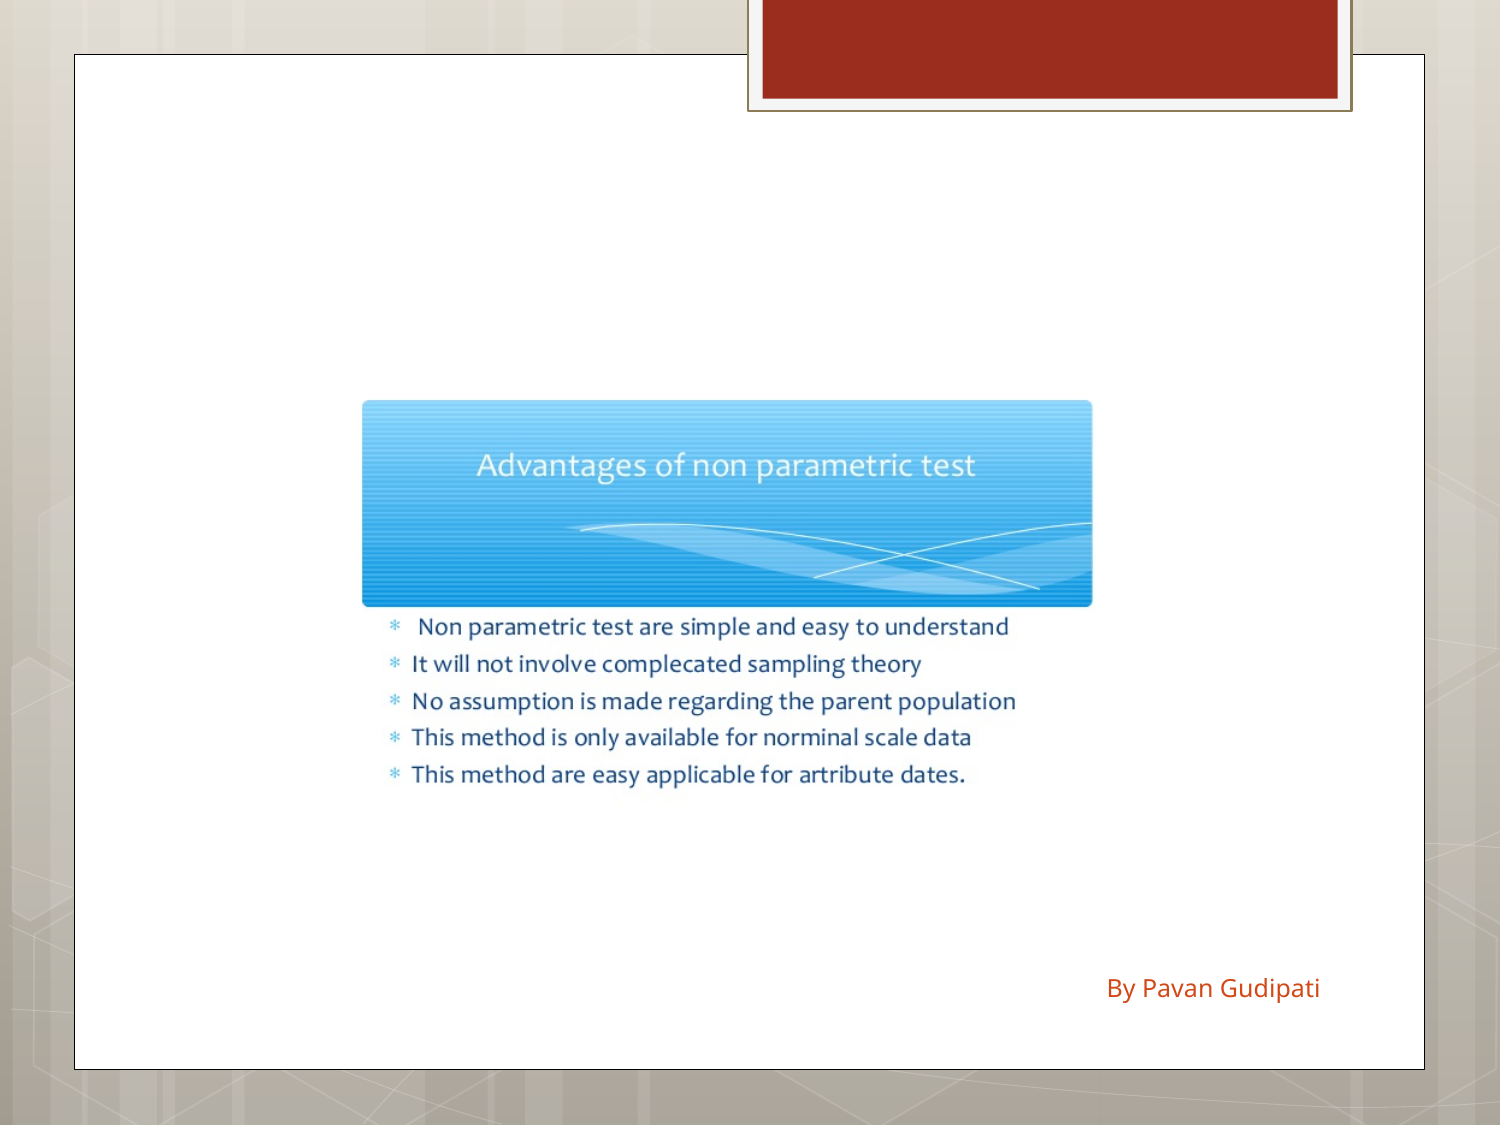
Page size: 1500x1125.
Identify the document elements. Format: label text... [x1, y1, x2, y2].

footer By Pavan Gudipati [761, 960, 1336, 1020]
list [343, 380, 1111, 957]
